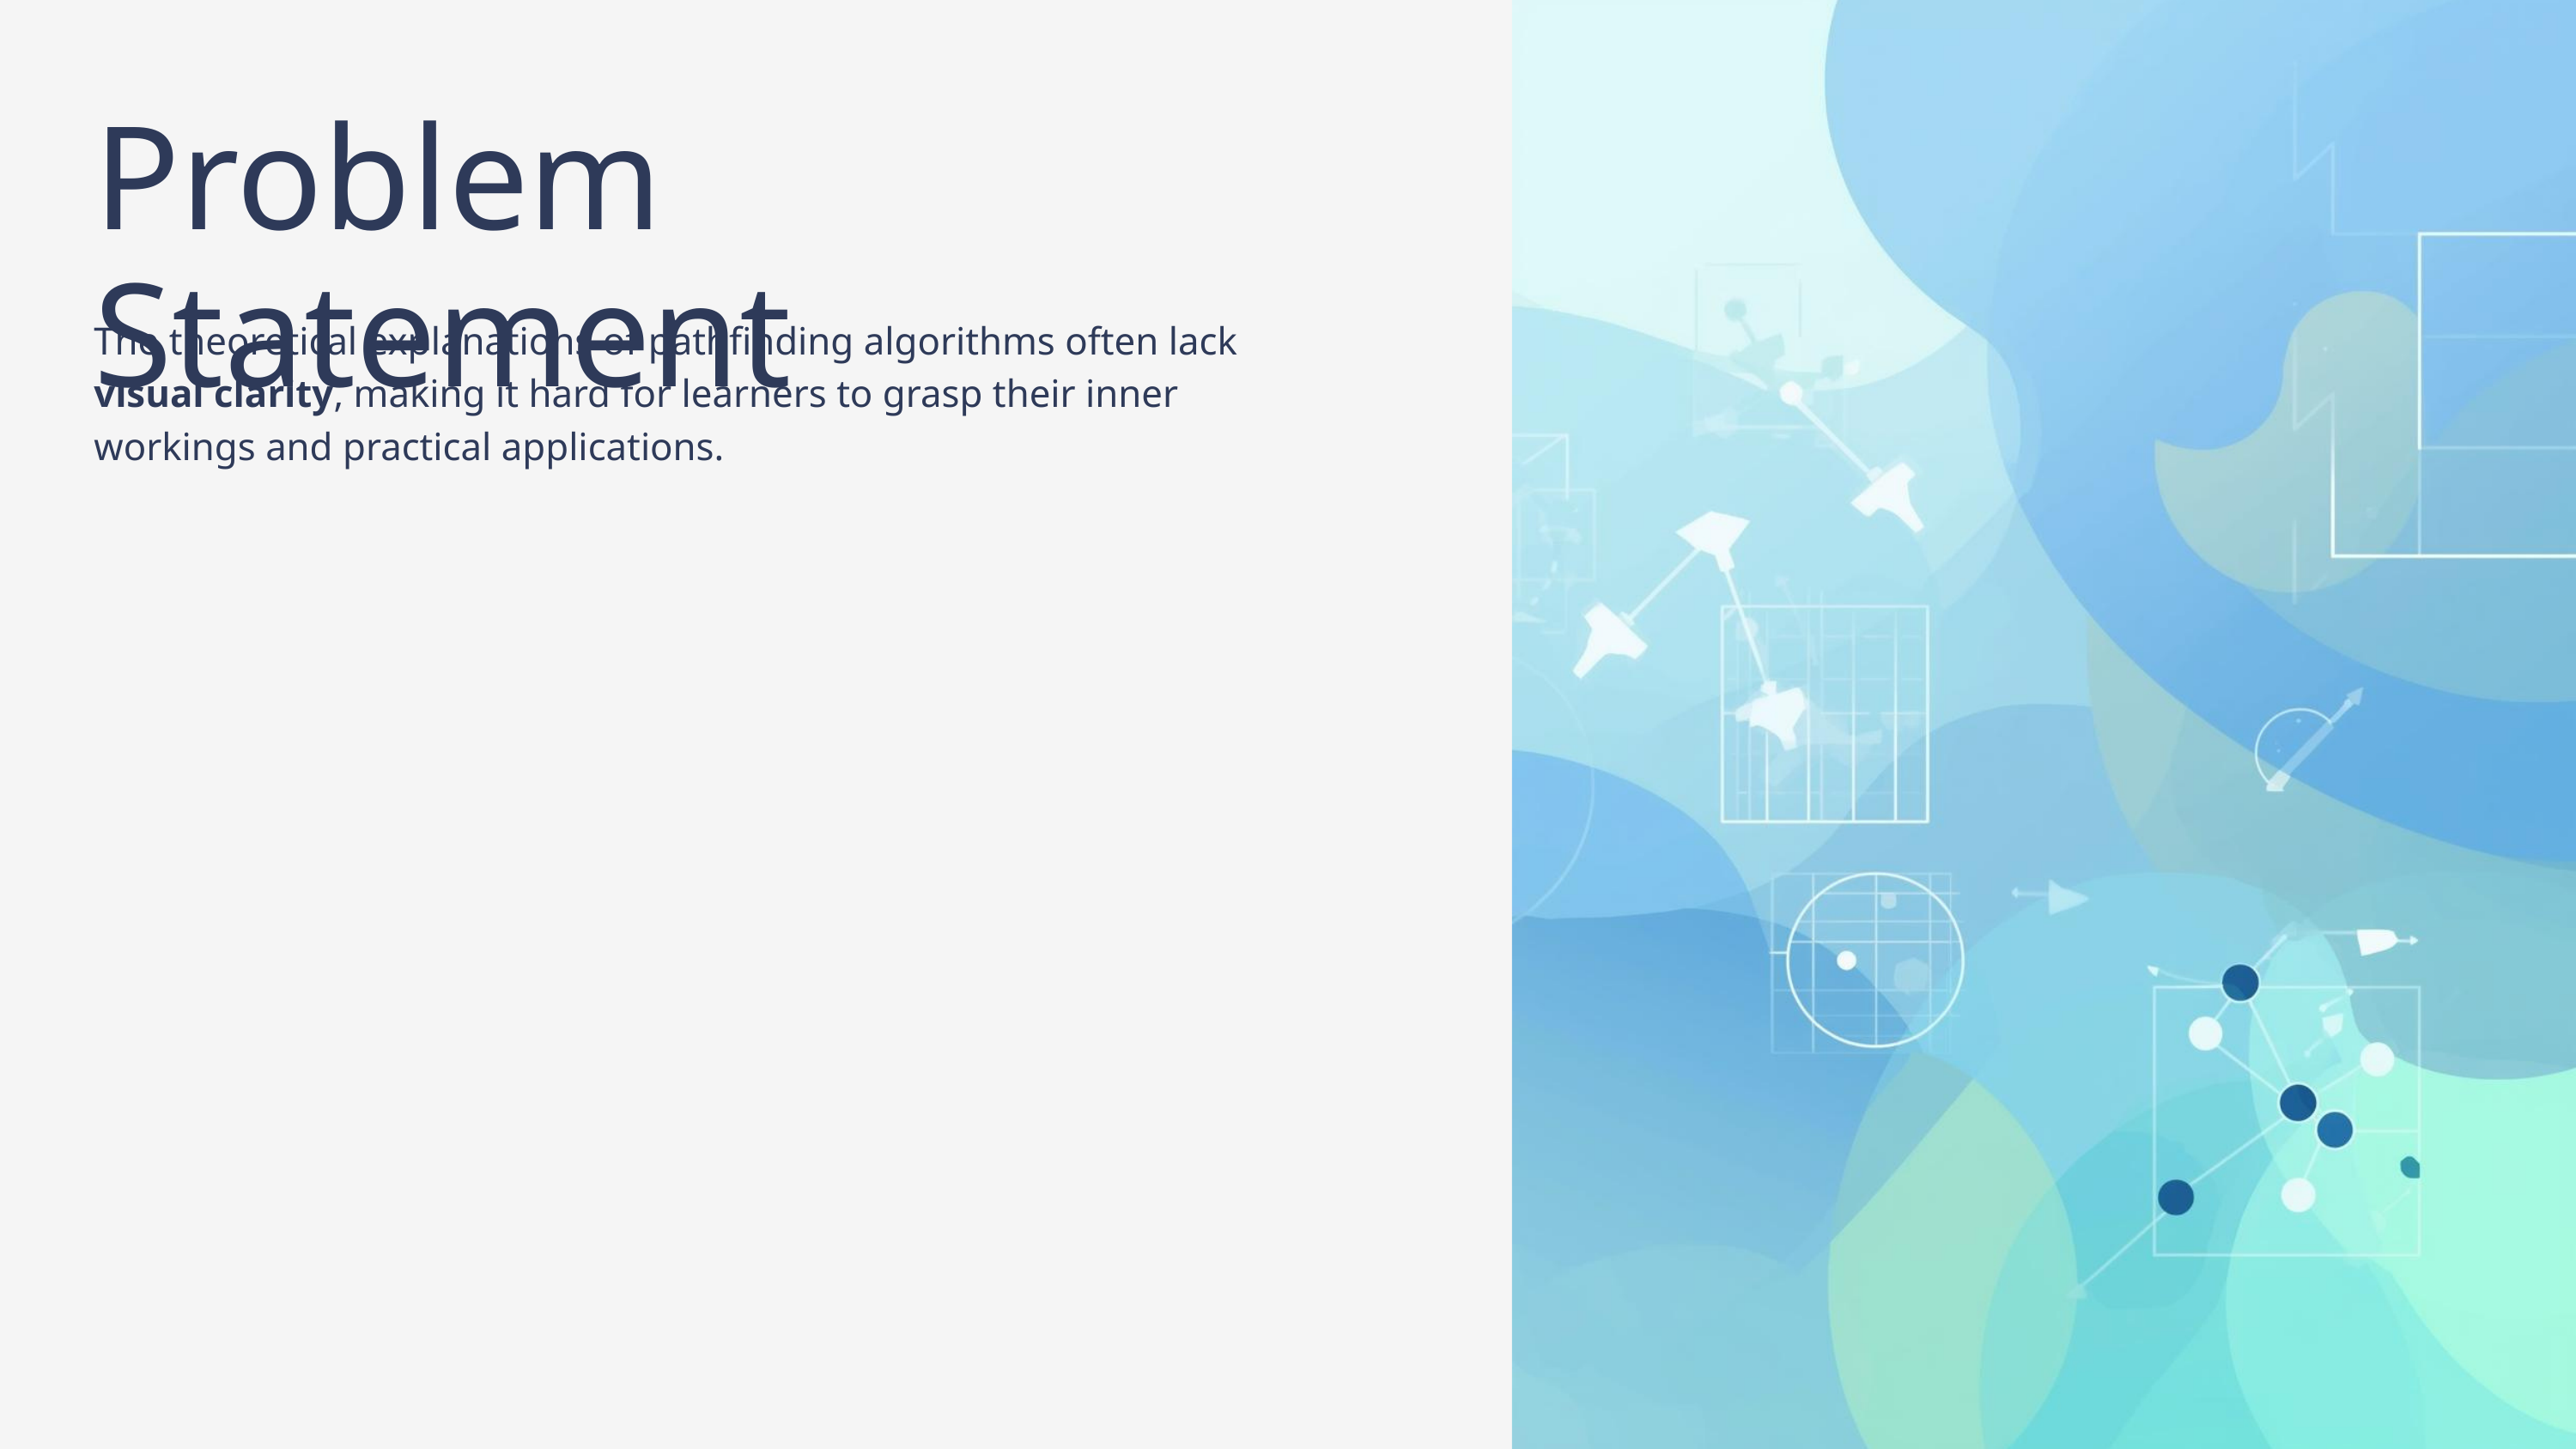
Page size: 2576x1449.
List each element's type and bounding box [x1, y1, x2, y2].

text_box [94, 94, 1267, 465]
text_box [1511, 0, 2576, 1449]
